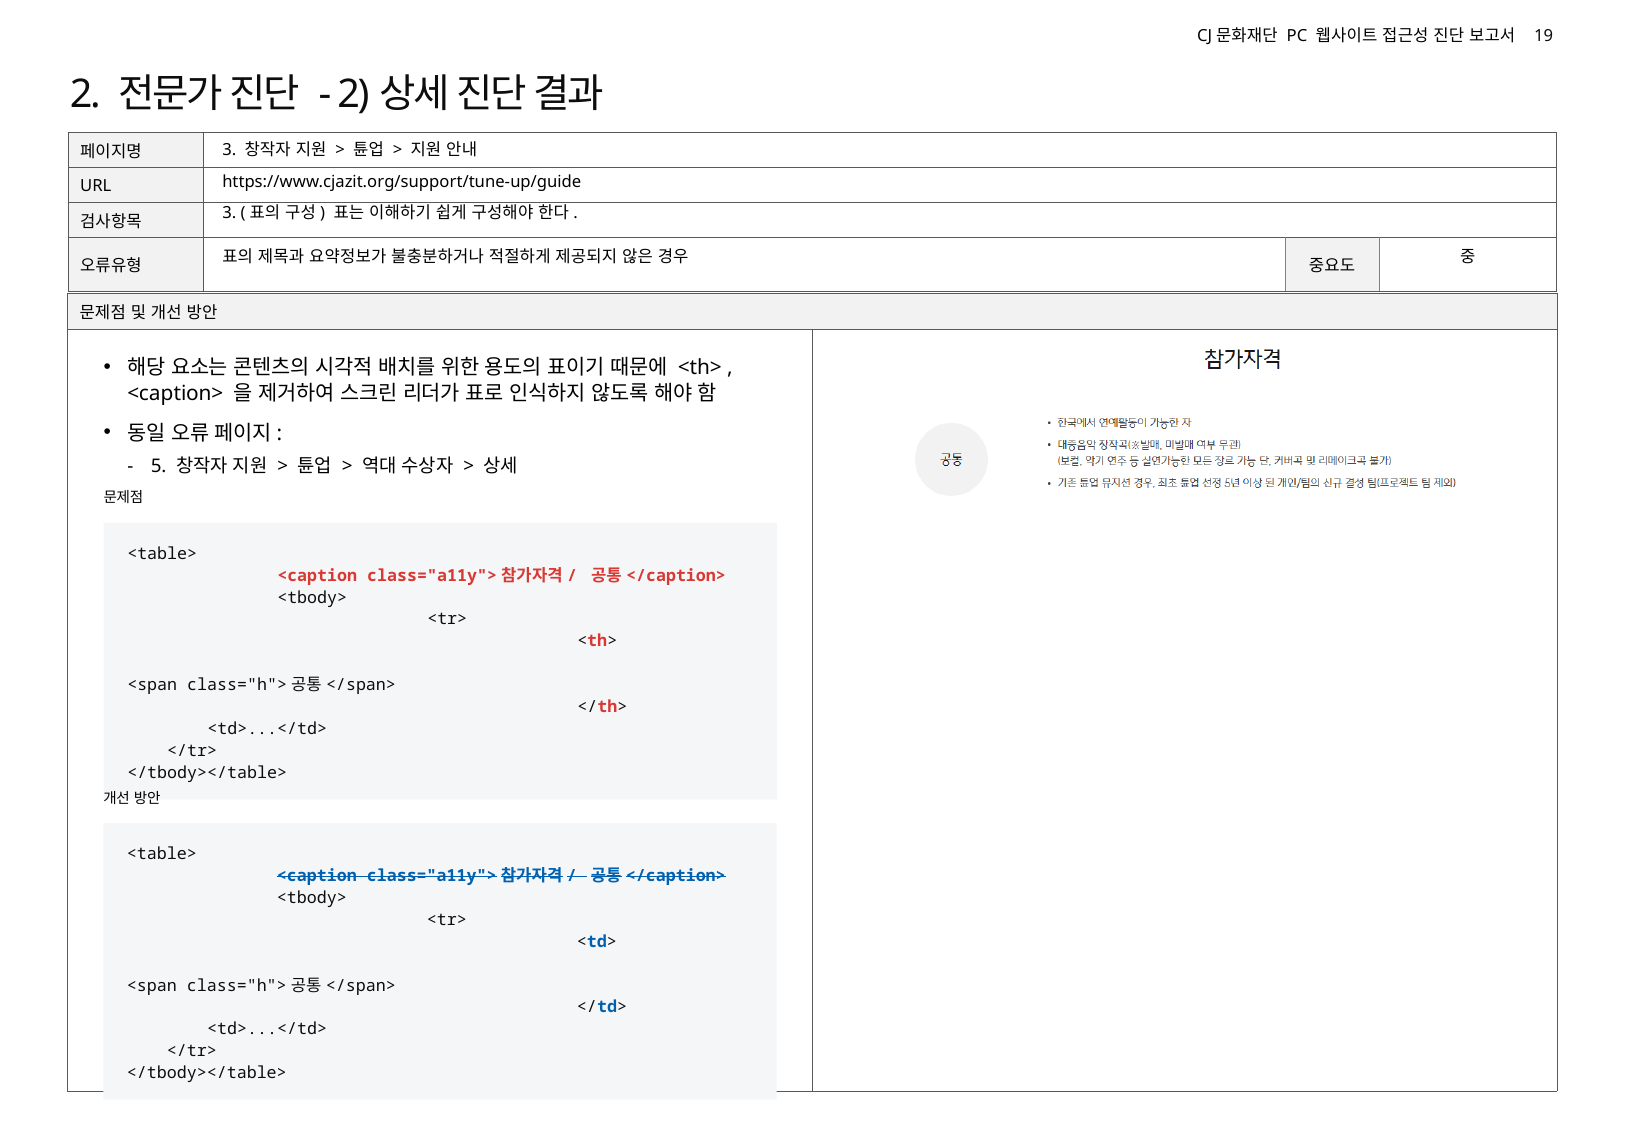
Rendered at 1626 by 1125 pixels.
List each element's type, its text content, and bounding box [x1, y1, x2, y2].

title 2. 전문가 진단 - 2)상세 진단 결과 [69, 72, 1126, 117]
list https://www.cjazit.org/support/tune-up/guide [207, 164, 1557, 196]
list 3. 창작자 지원 > 튠업 > 지원 안내 [207, 132, 1557, 164]
list 3. (표의 구성) 표는 이해하기 쉽게 구성해야 한다. [207, 196, 1557, 229]
picture [881, 339, 1488, 525]
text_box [103, 788, 777, 1080]
list 표의 제목과 요약정보가 불충분하거나 적절하게 제공되지 않은 경우 [207, 228, 1285, 283]
list 중 [1379, 228, 1557, 283]
list 해당 요소는 콘텐츠의 시각적 배치를 위한 용도의 표이기 때문에 <th> , <caption> 을 제거하여 스크린 리더가 표로 인식하지 않도록 해야 함 동일 오류 페이지: 5. 창작자 지원 > 튠업 > 역대 수상자 > 상세 [103, 352, 777, 488]
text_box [103, 488, 777, 780]
